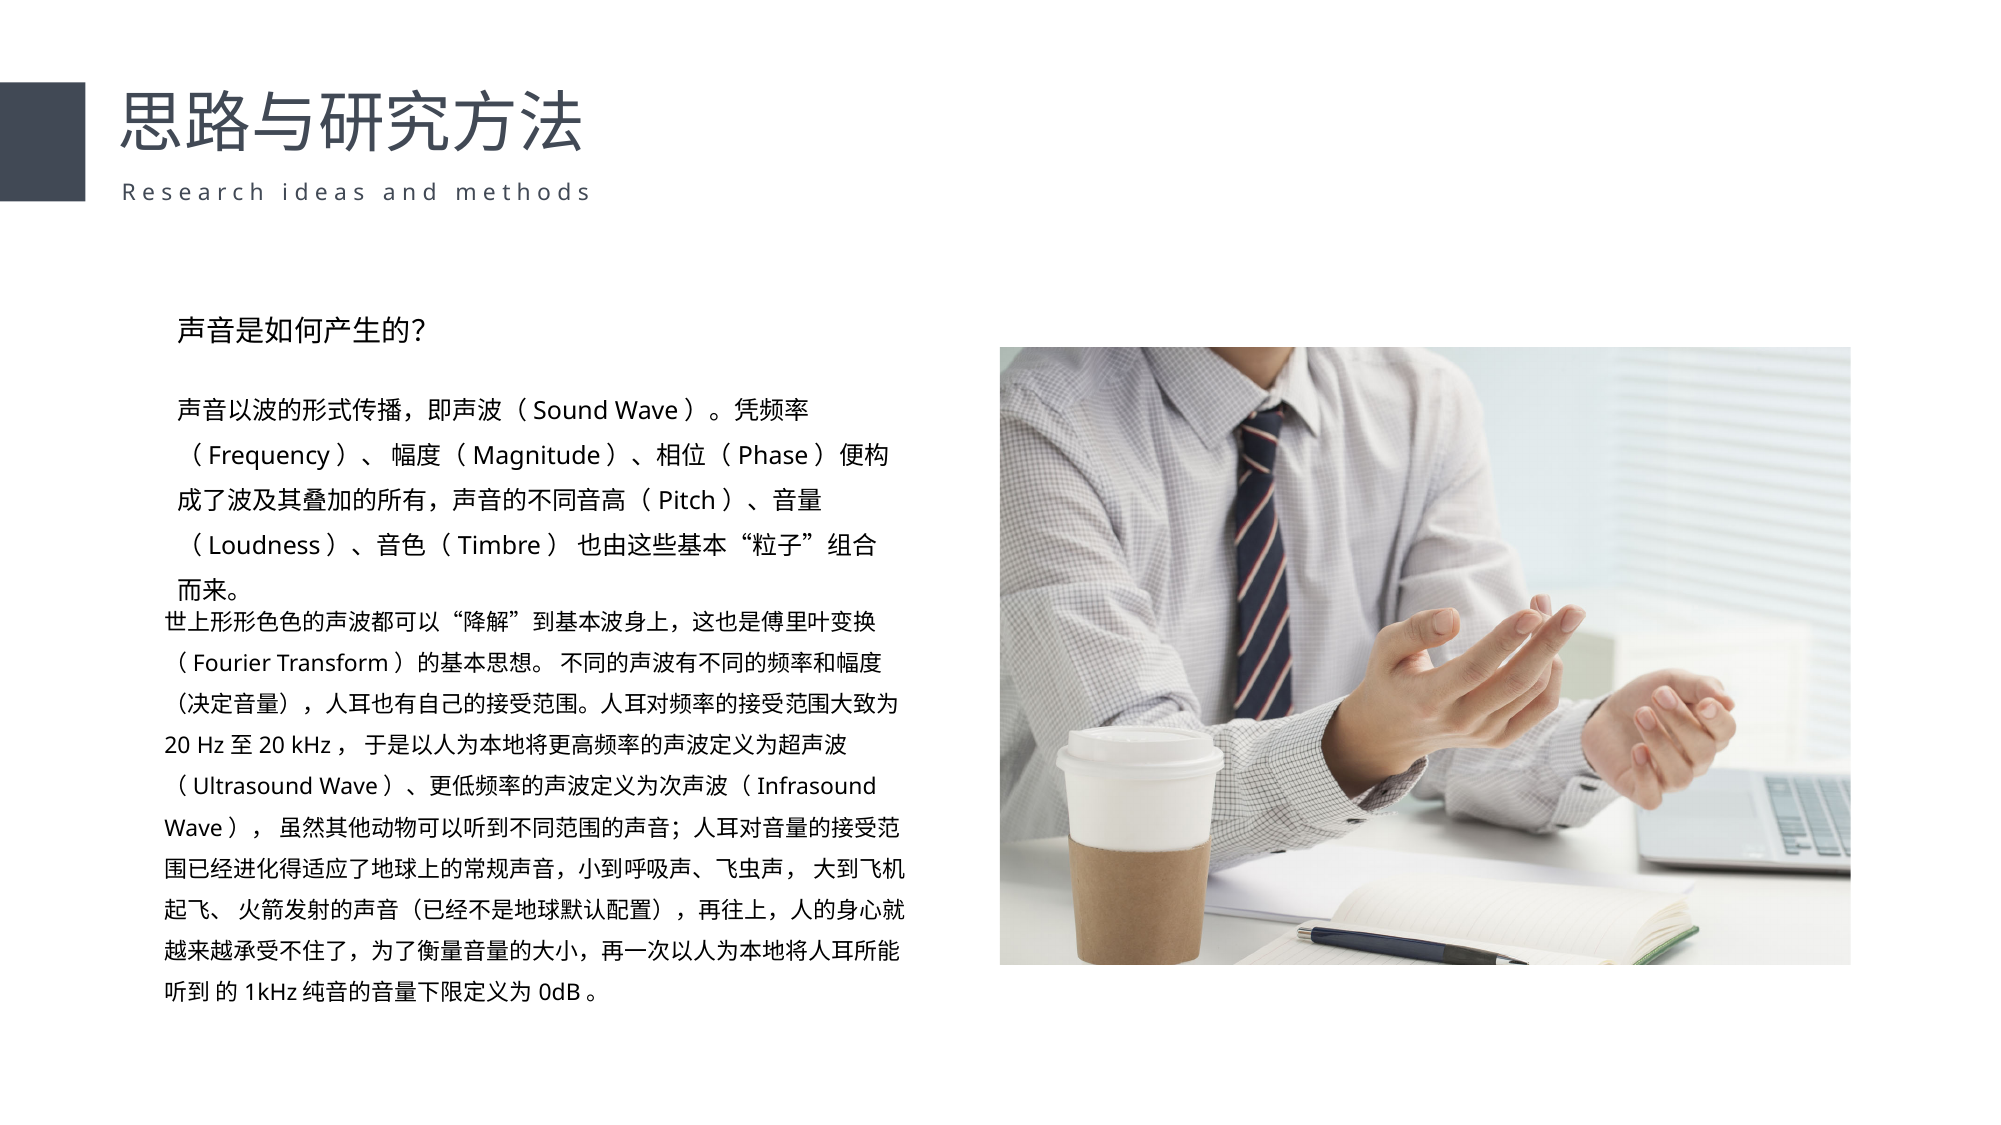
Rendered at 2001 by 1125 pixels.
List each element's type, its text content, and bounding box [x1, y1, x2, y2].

text_box [0, 81, 86, 202]
text_box 思路与研究方法 [103, 72, 666, 168]
text_box 声音是如何产生的？ [162, 287, 430, 355]
text_box Research ideas and methods [106, 156, 753, 213]
text_box 声音以波的形式传播，即声波（Sound Wave）。凭频率（Frequency）、 幅度（Magnitude）、相位（Phase）便构成了波及其叠加的所有，声音的不同音高（Pitch）、音量（Loudness）、音色（Timbre） 也由这些基本“粒子”组合而来。 [162, 372, 915, 612]
picture [999, 347, 1851, 965]
text_box 世上形形色色的声波都可以“降解”到基本波身上，这也是傅里叶变换（Fourier Transform）的基本思想。 不同的声波有不同的频率和幅度（决定音量），人耳也有自己的接受范围。人耳对频率的接受范围大致为 20 Hz至20 kHz， 于是以人为本地将更高频率的声波定义为超声波（Ultrasound Wave）、更低频率的声波定义为次声波（Infrasound Wave）， 虽然其他动物可以听到不同范围的声音；人耳对音量的接受范围已经进化得适应了地球上的常规声音，小到呼吸声、飞虫声， 大到飞机起飞、 火箭发射的声音（已经不是地球默认配置），再往上，人的身心就越来越承受不住了，为了衡量音量的大小，再一次以人为本地将人耳所能听到 的1kHz纯音的音量下限定义为0dB。 [164, 593, 915, 1035]
